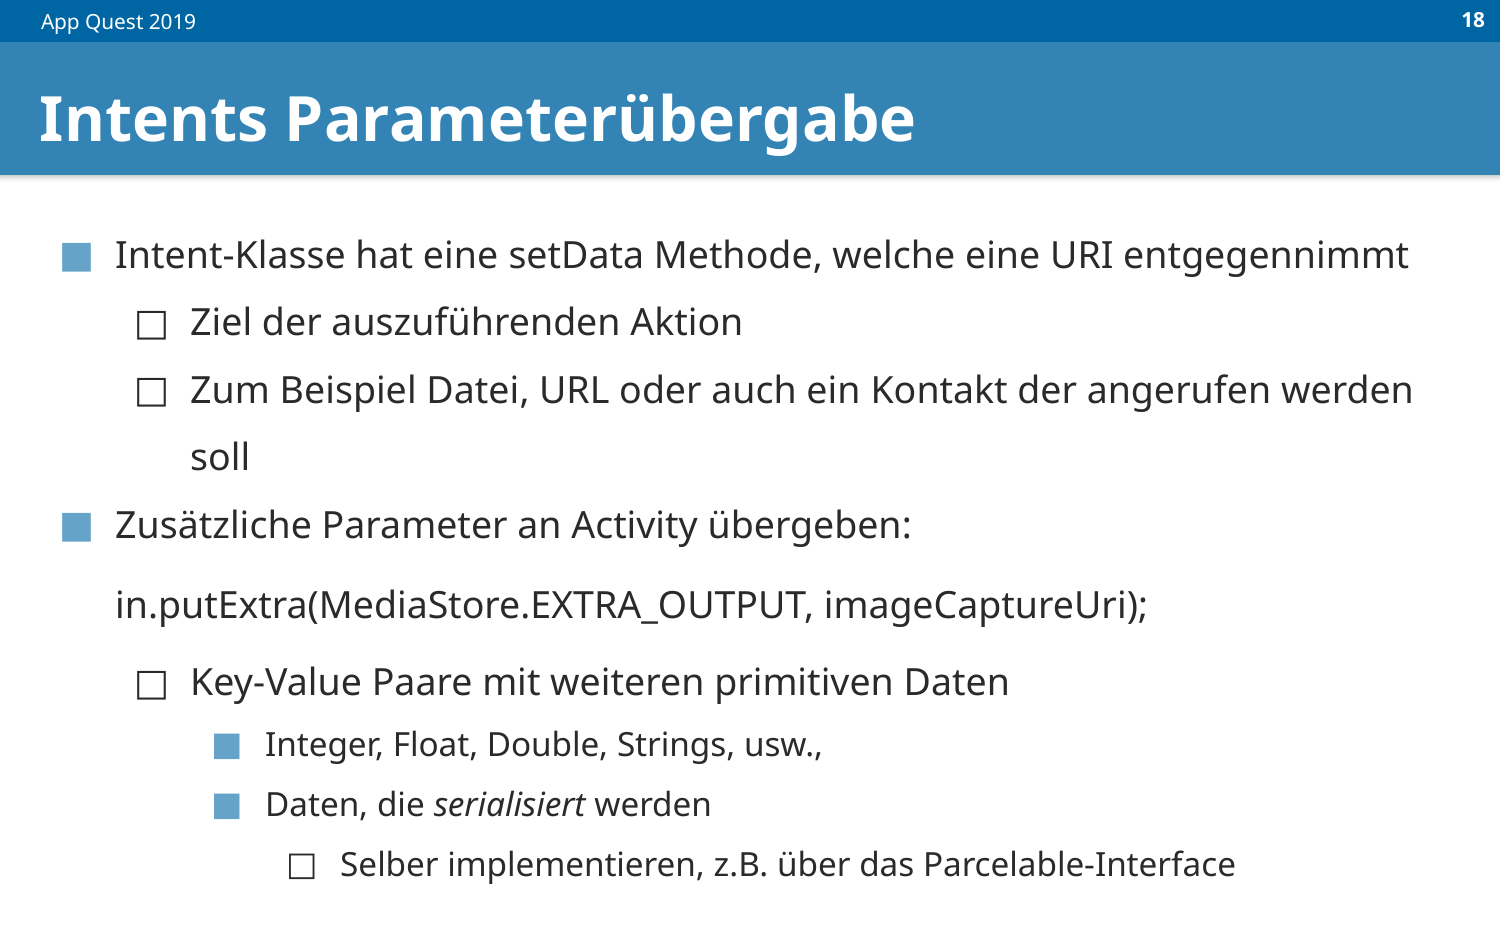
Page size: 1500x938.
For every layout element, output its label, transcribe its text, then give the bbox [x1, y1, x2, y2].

slide_number ‹#› [1410, 0, 1500, 42]
picture [0, 0, 1500, 938]
title Intents Parameterübergabe [24, 42, 1491, 169]
list Intent-Klasse hat eine setData Methode, welche eine URI entgegennimmt Ziel der auszuführenden Aktion Zum Beispiel Datei, URL oder auch ein Kontakt der angerufen werden soll Zusätzliche Parameter an Activity übergeben: in.putExtra(MediaStore.EXTRA_OUTPUT, imageCaptureUri); Key-Value Paare mit weiteren primitiven Daten Integer, Float, Double, Strings, usw., Daten, die serialisiert werden Selber implementieren, z.B. über das Parcelable-Interface [25, 193, 1491, 924]
